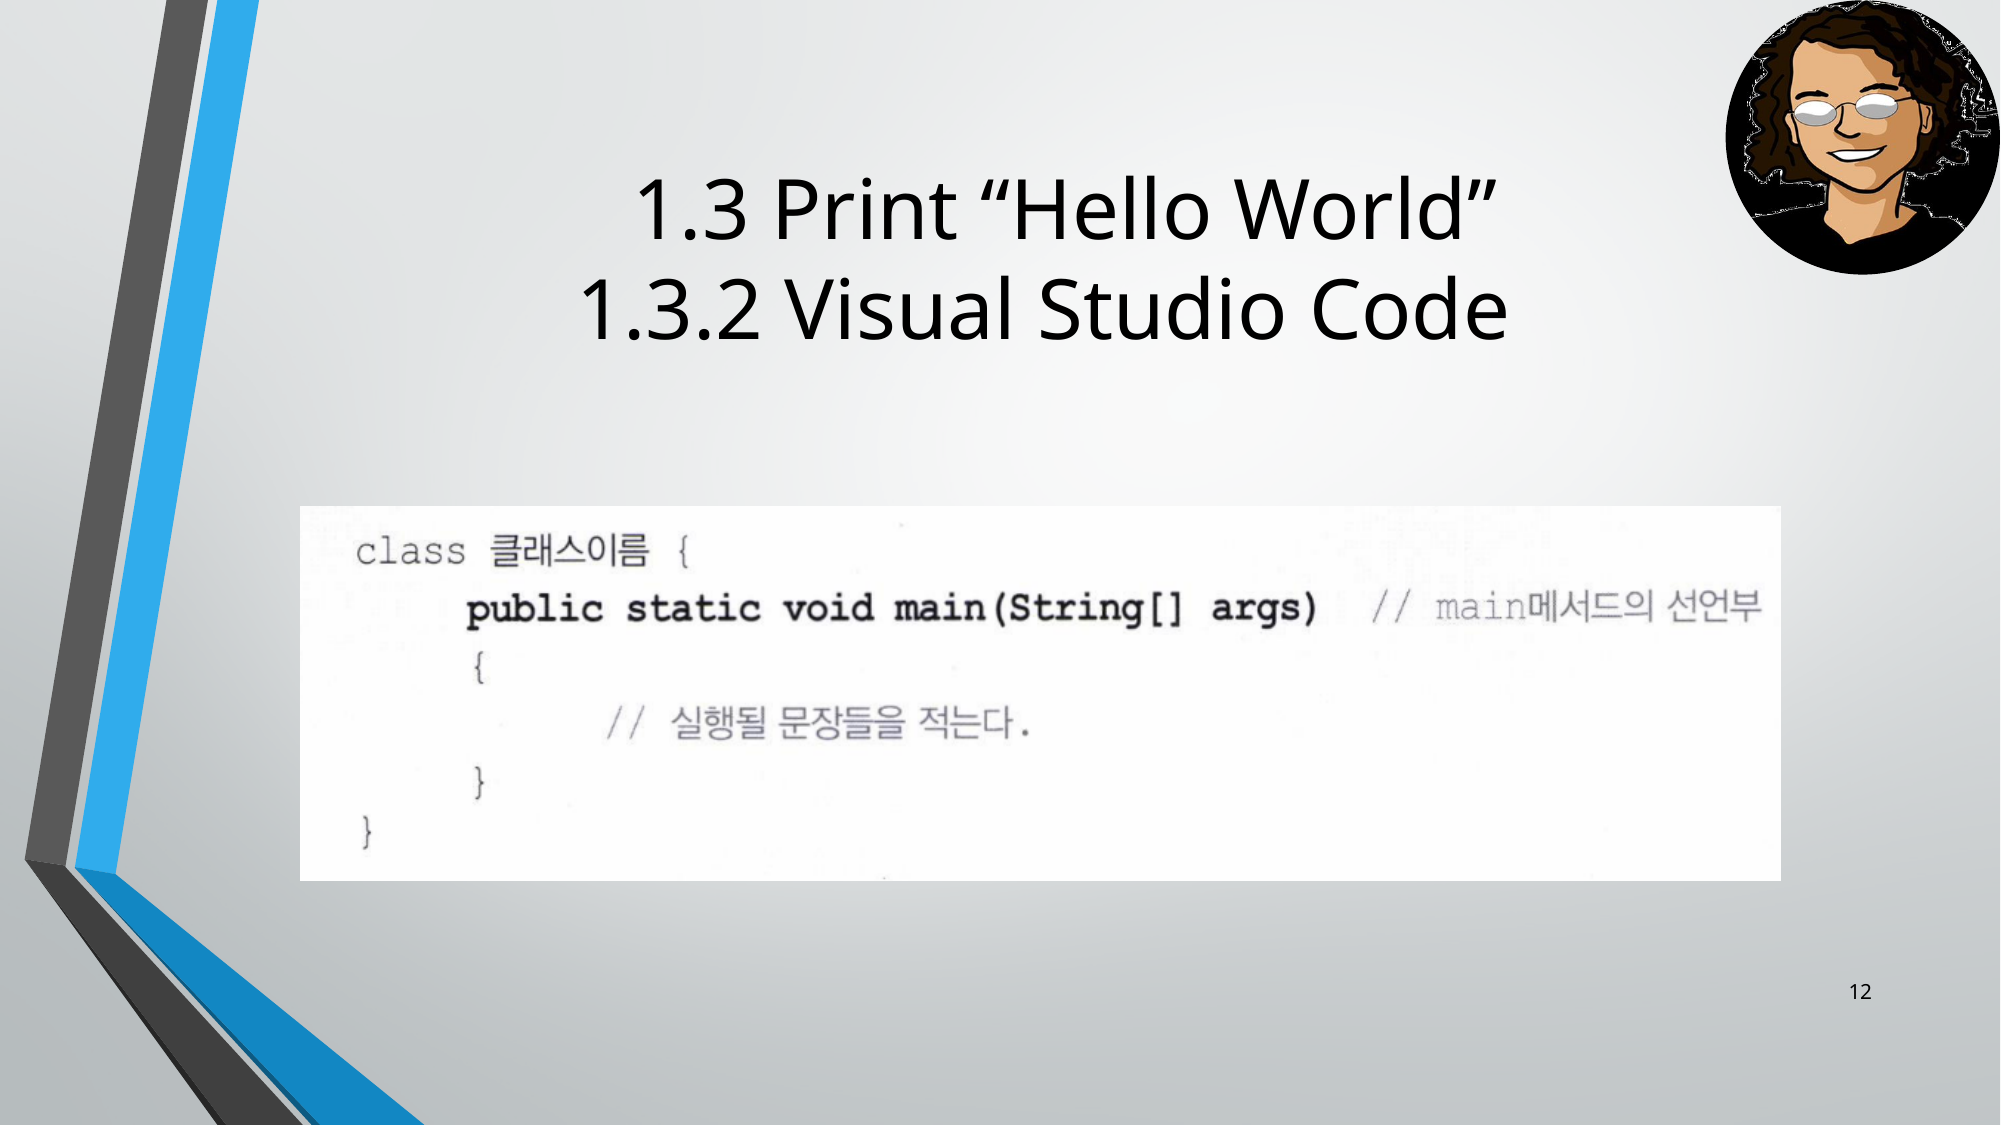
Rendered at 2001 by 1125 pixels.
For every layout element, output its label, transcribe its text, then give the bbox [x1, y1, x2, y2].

slide_number 11 [1796, 962, 1887, 1023]
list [300, 506, 1782, 881]
picture [1728, 0, 2000, 273]
title 1.3 Print “Hello World” 1.3.2 Visual Studio Code [243, 112, 1887, 400]
